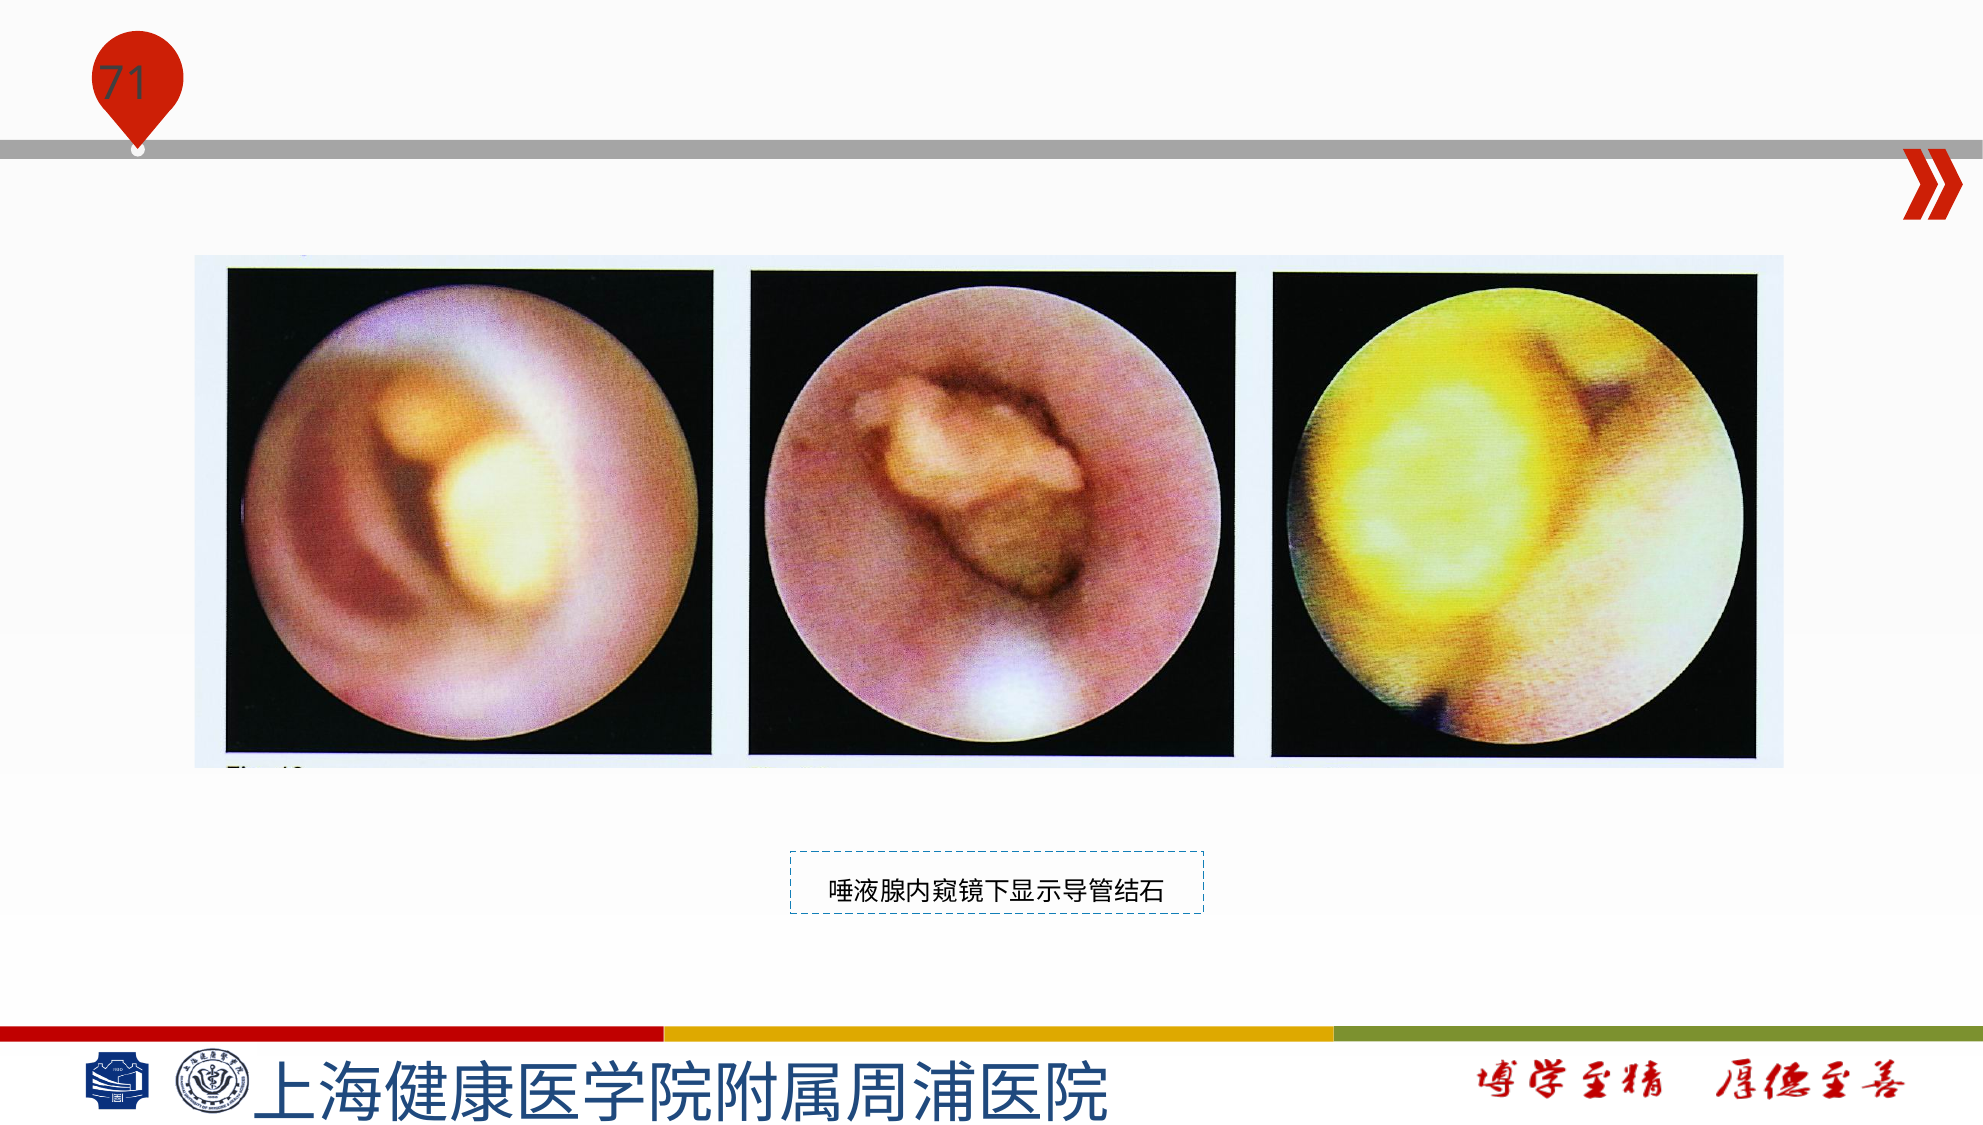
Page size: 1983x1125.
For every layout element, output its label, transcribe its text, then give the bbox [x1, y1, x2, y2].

picture [70, 1042, 258, 1121]
text_box [46, 7, 650, 80]
picture [194, 254, 1784, 768]
picture [1445, 1043, 1939, 1124]
text_box 唾液腺内窥镜下显示导管结石 [790, 851, 1204, 914]
